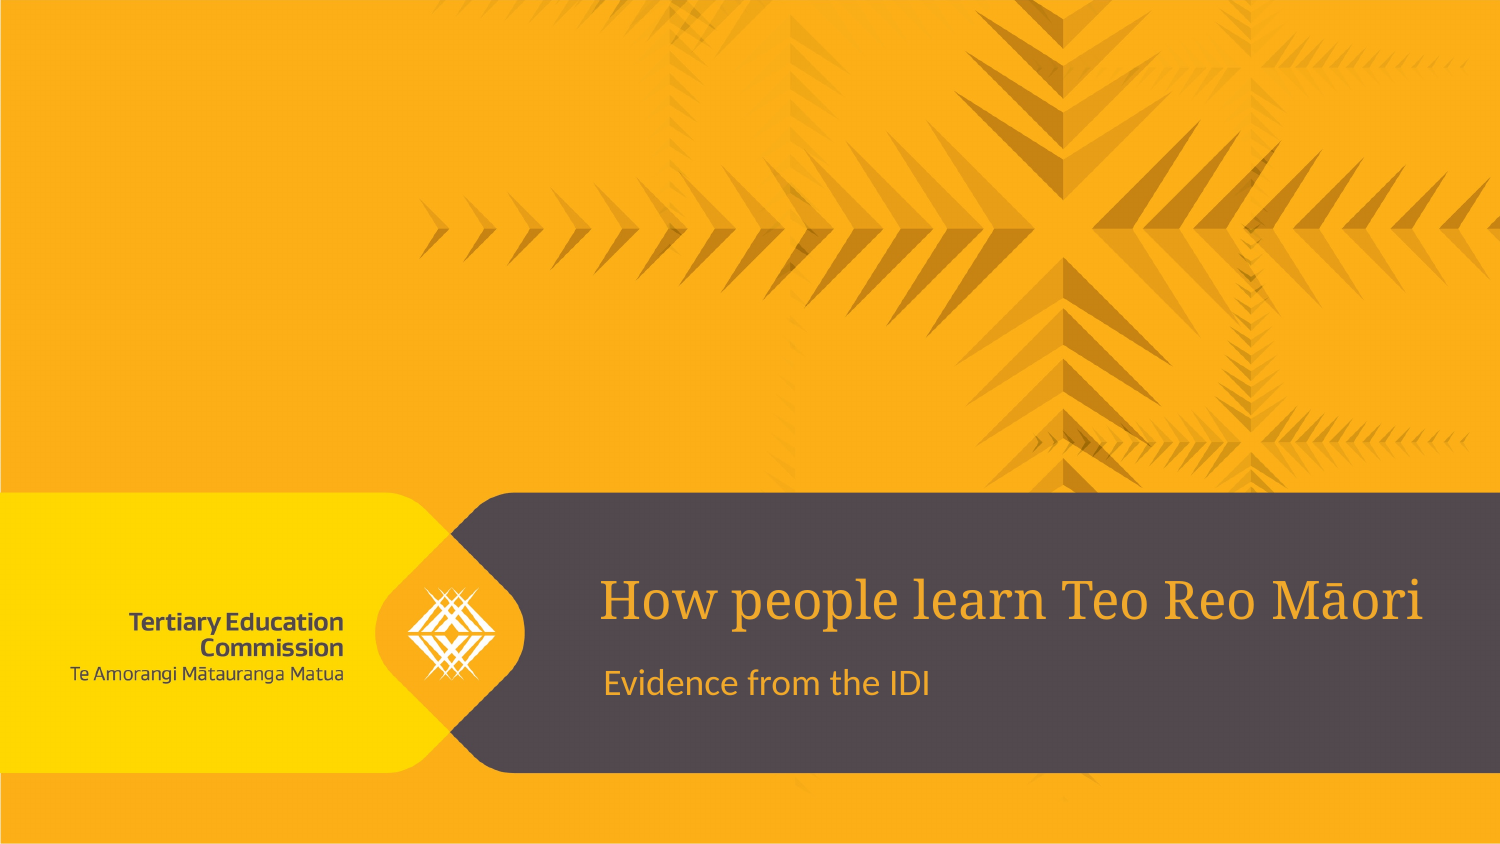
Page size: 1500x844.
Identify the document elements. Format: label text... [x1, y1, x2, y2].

subtitle Evidence from the IDI [588, 655, 1455, 742]
title How people learn Teo Reo Māori [584, 511, 1455, 639]
picture [0, 0, 1500, 844]
